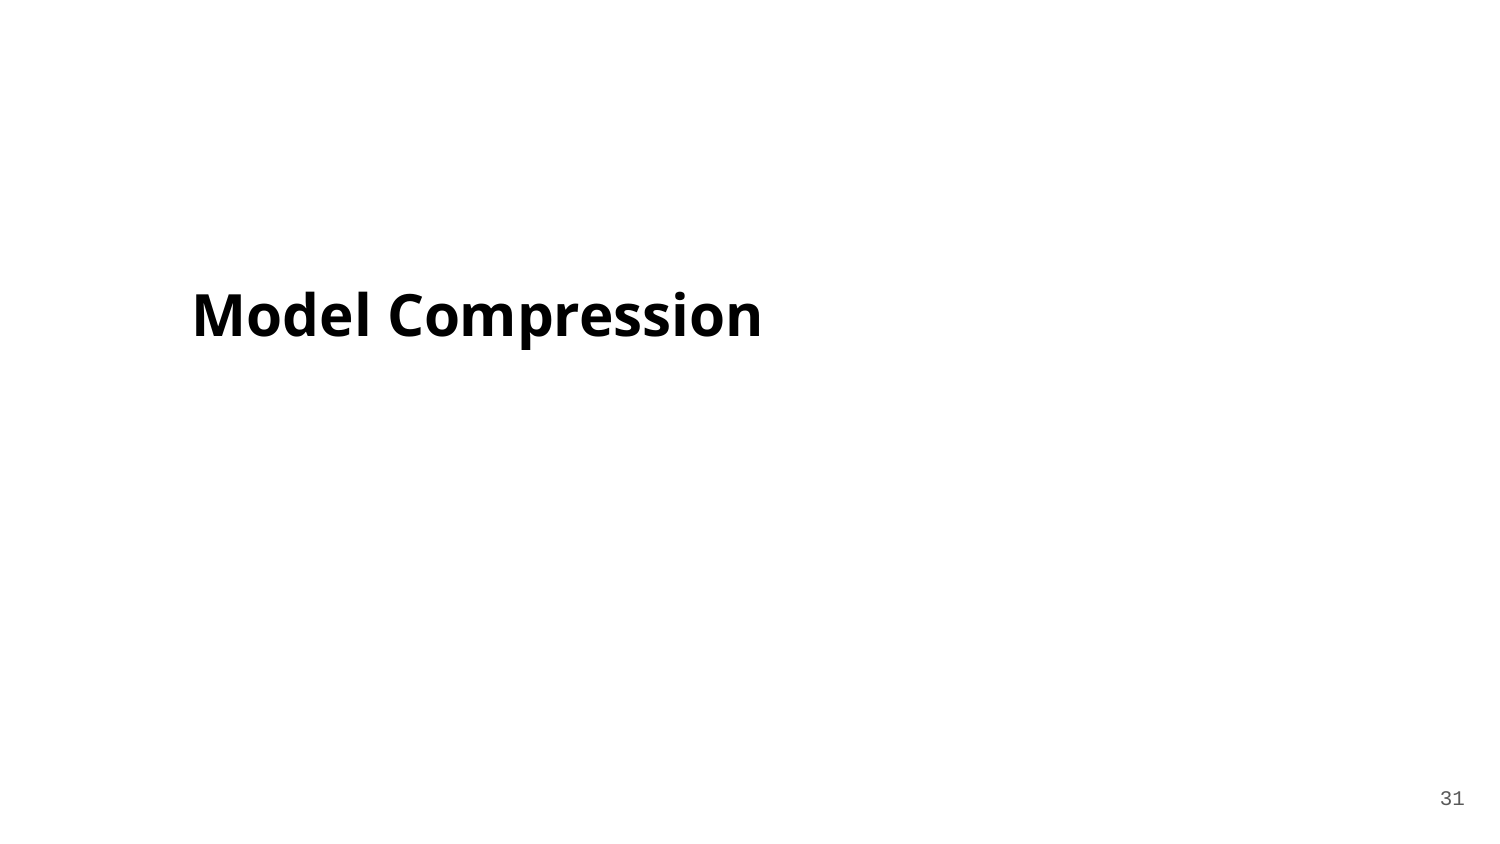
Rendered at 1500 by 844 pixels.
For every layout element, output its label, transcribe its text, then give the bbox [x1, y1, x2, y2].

slide_number 31 [1389, 764, 1480, 830]
title Model Compression [176, 262, 897, 526]
